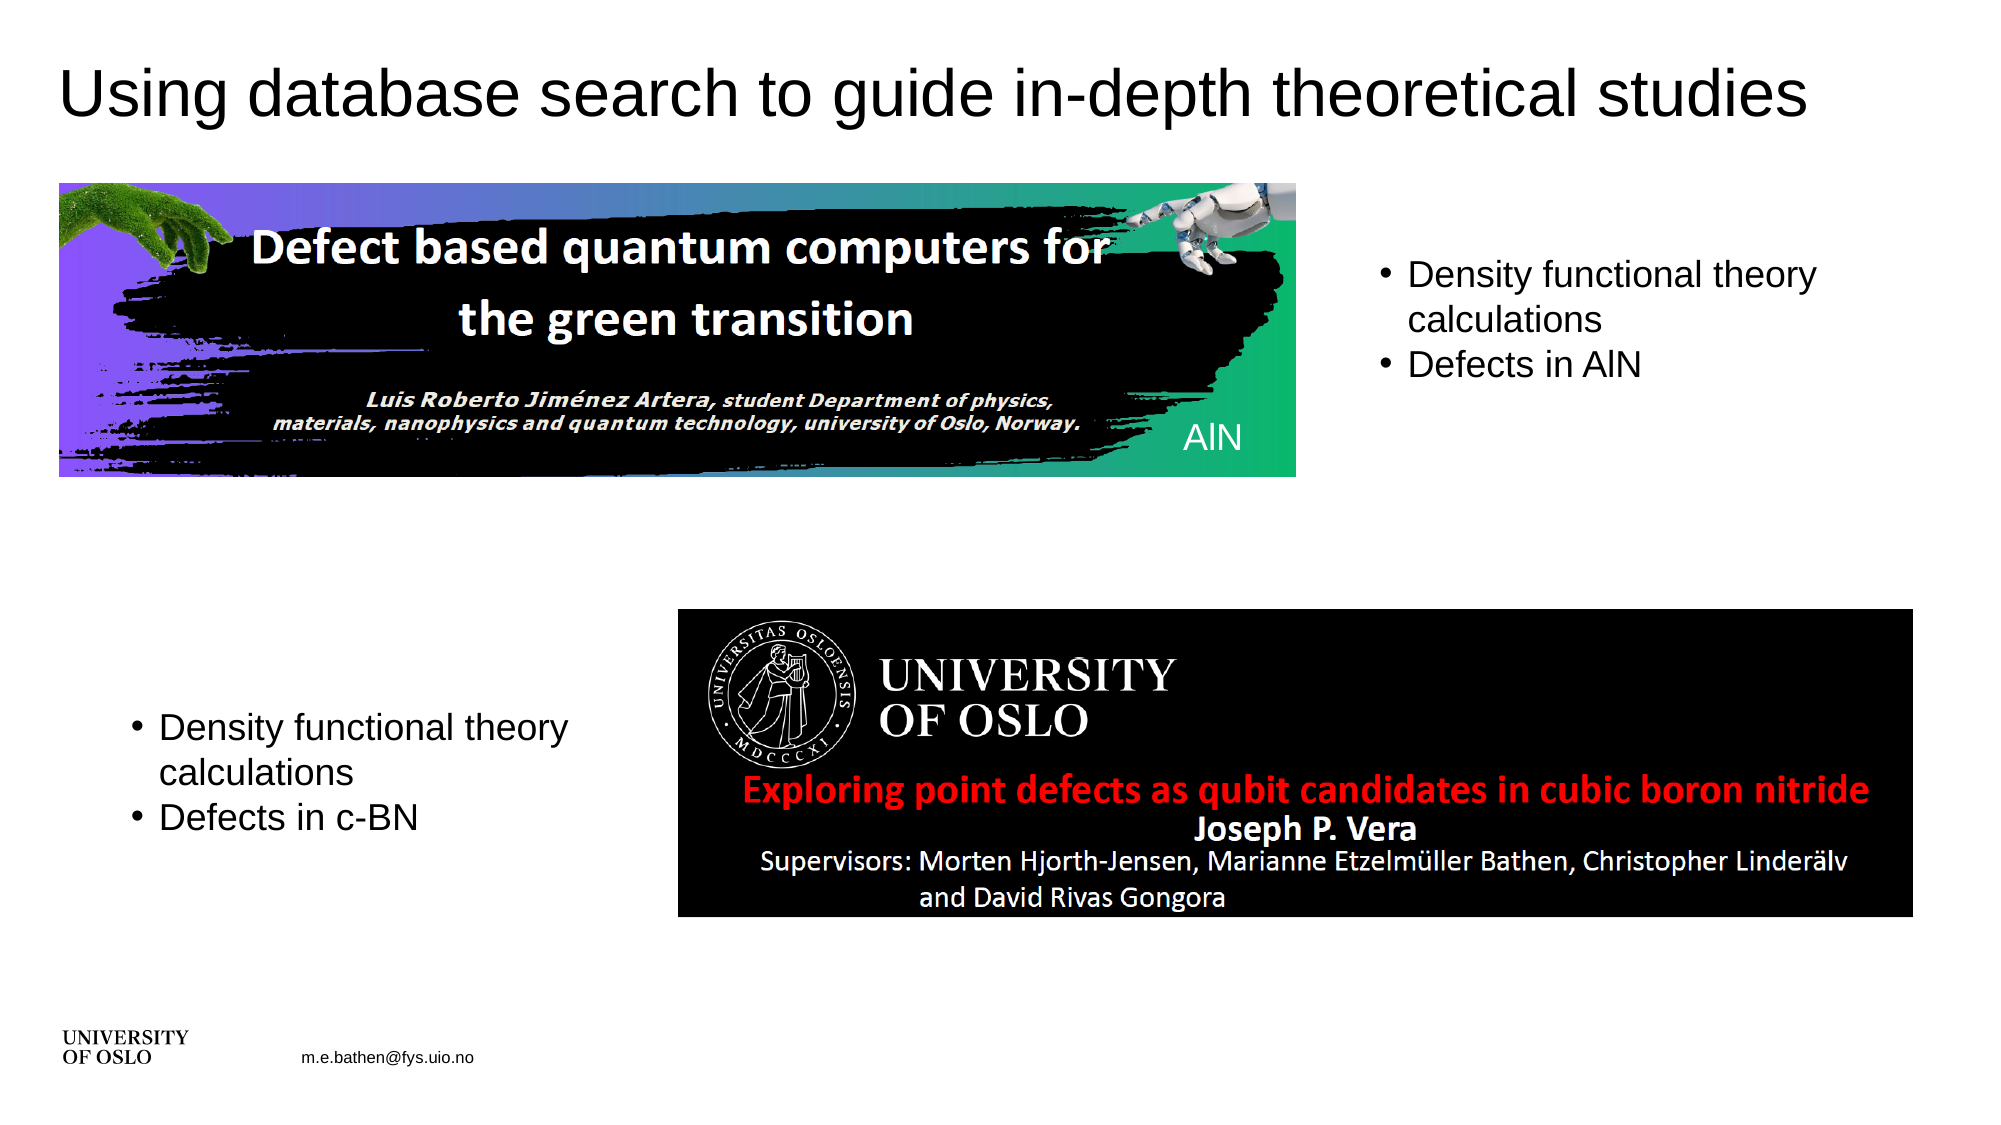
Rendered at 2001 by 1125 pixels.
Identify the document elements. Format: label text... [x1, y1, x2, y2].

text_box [59, 183, 1296, 477]
title Using database search to guide in-depth theoretical studies [59, 59, 1941, 148]
picture [678, 609, 1913, 918]
text_box Density functional theory calculations Defects in AlN [1364, 242, 1913, 393]
picture [62, 1030, 189, 1064]
text_box Density functional theory calculations Defects in c-BN [116, 695, 664, 846]
footer m.e.bathen@fys.uio.no [301, 1024, 548, 1067]
